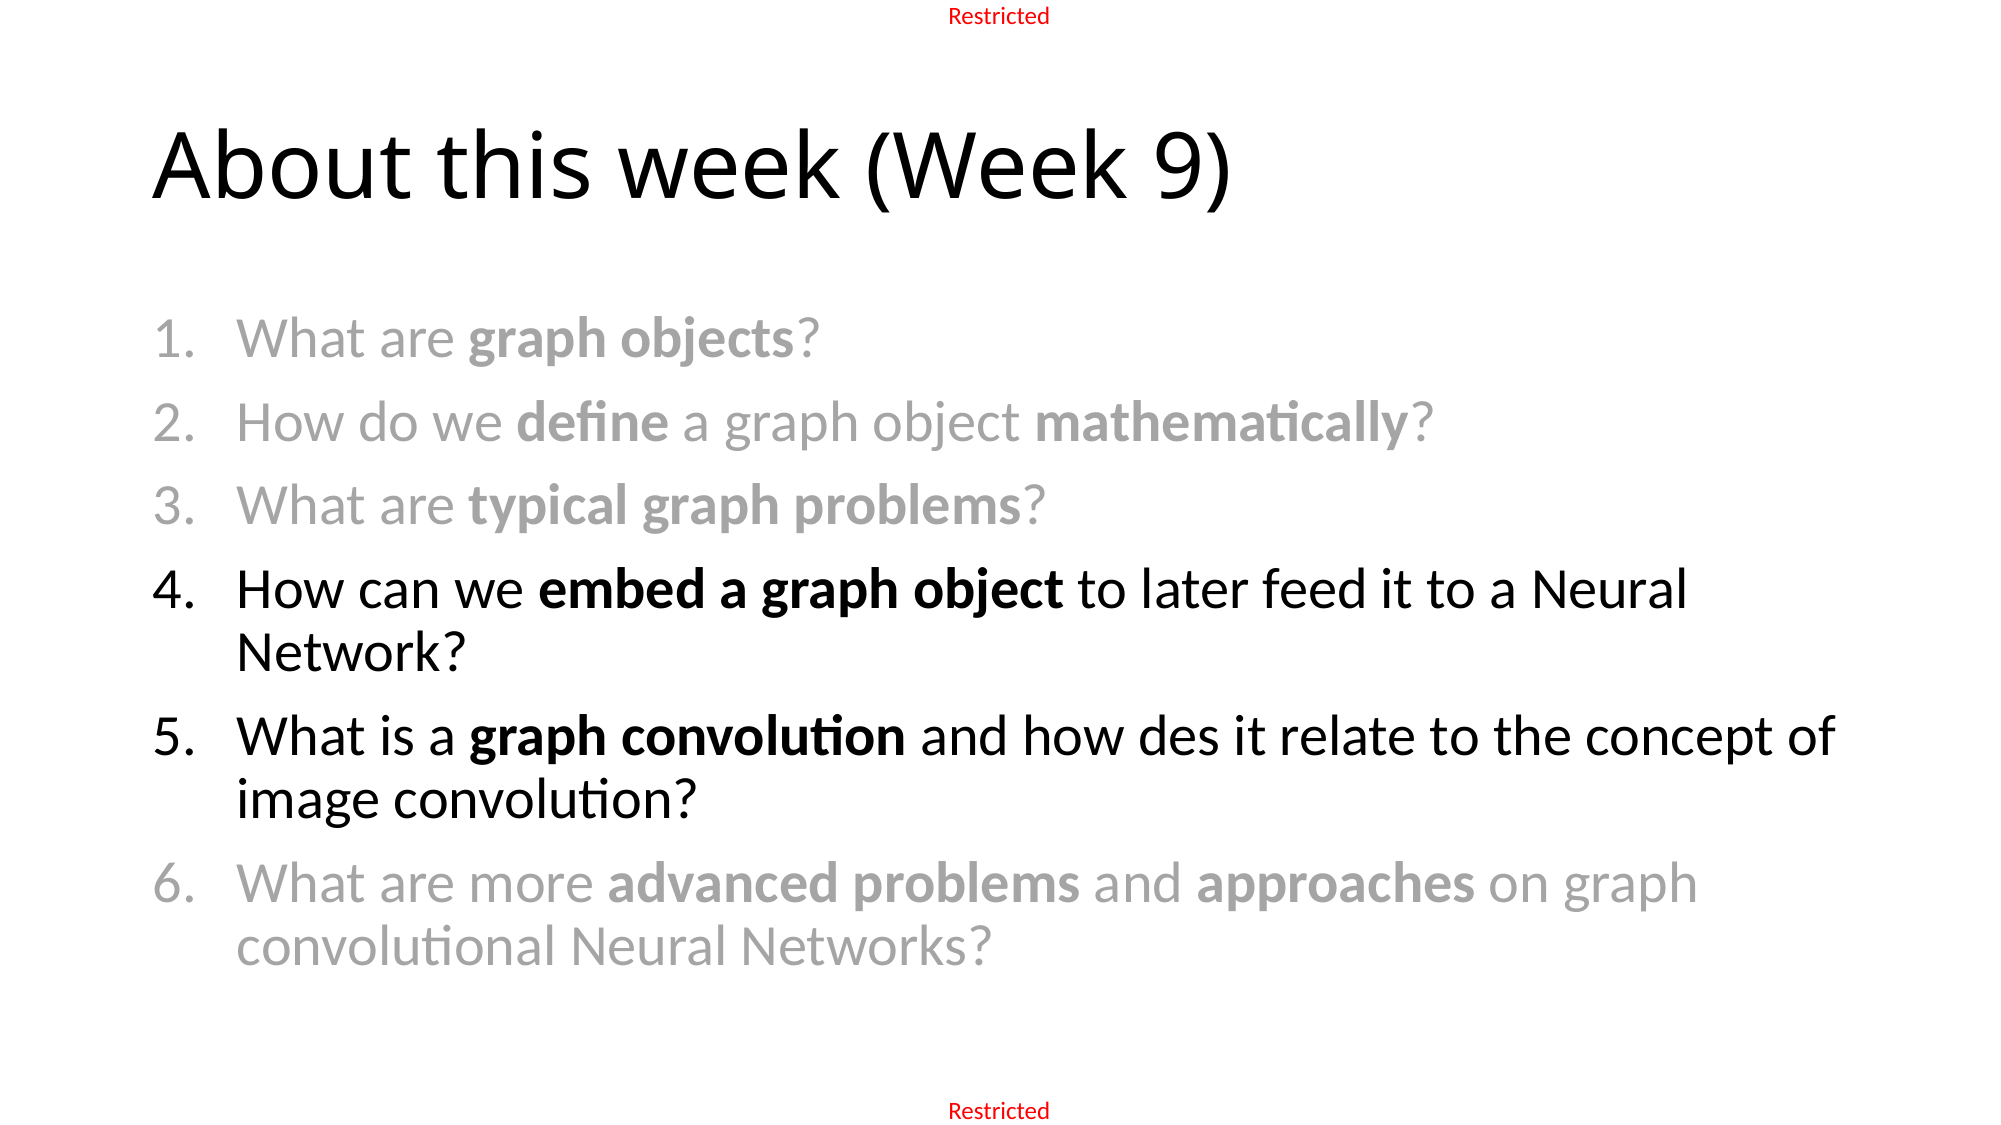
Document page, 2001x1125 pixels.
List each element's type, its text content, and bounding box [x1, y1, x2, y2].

list What are graph objects? How do we define a graph object mathematically? What are typical graph problems? How can we embed a graph object to later feed it to a Neural Network? What is a graph convolution and how des it relate to the concept of image convolution? What are more advanced problems and approaches on graph convolutional Neural Networks? [137, 299, 1863, 1014]
title About this week (Week 9) [137, 59, 1863, 278]
